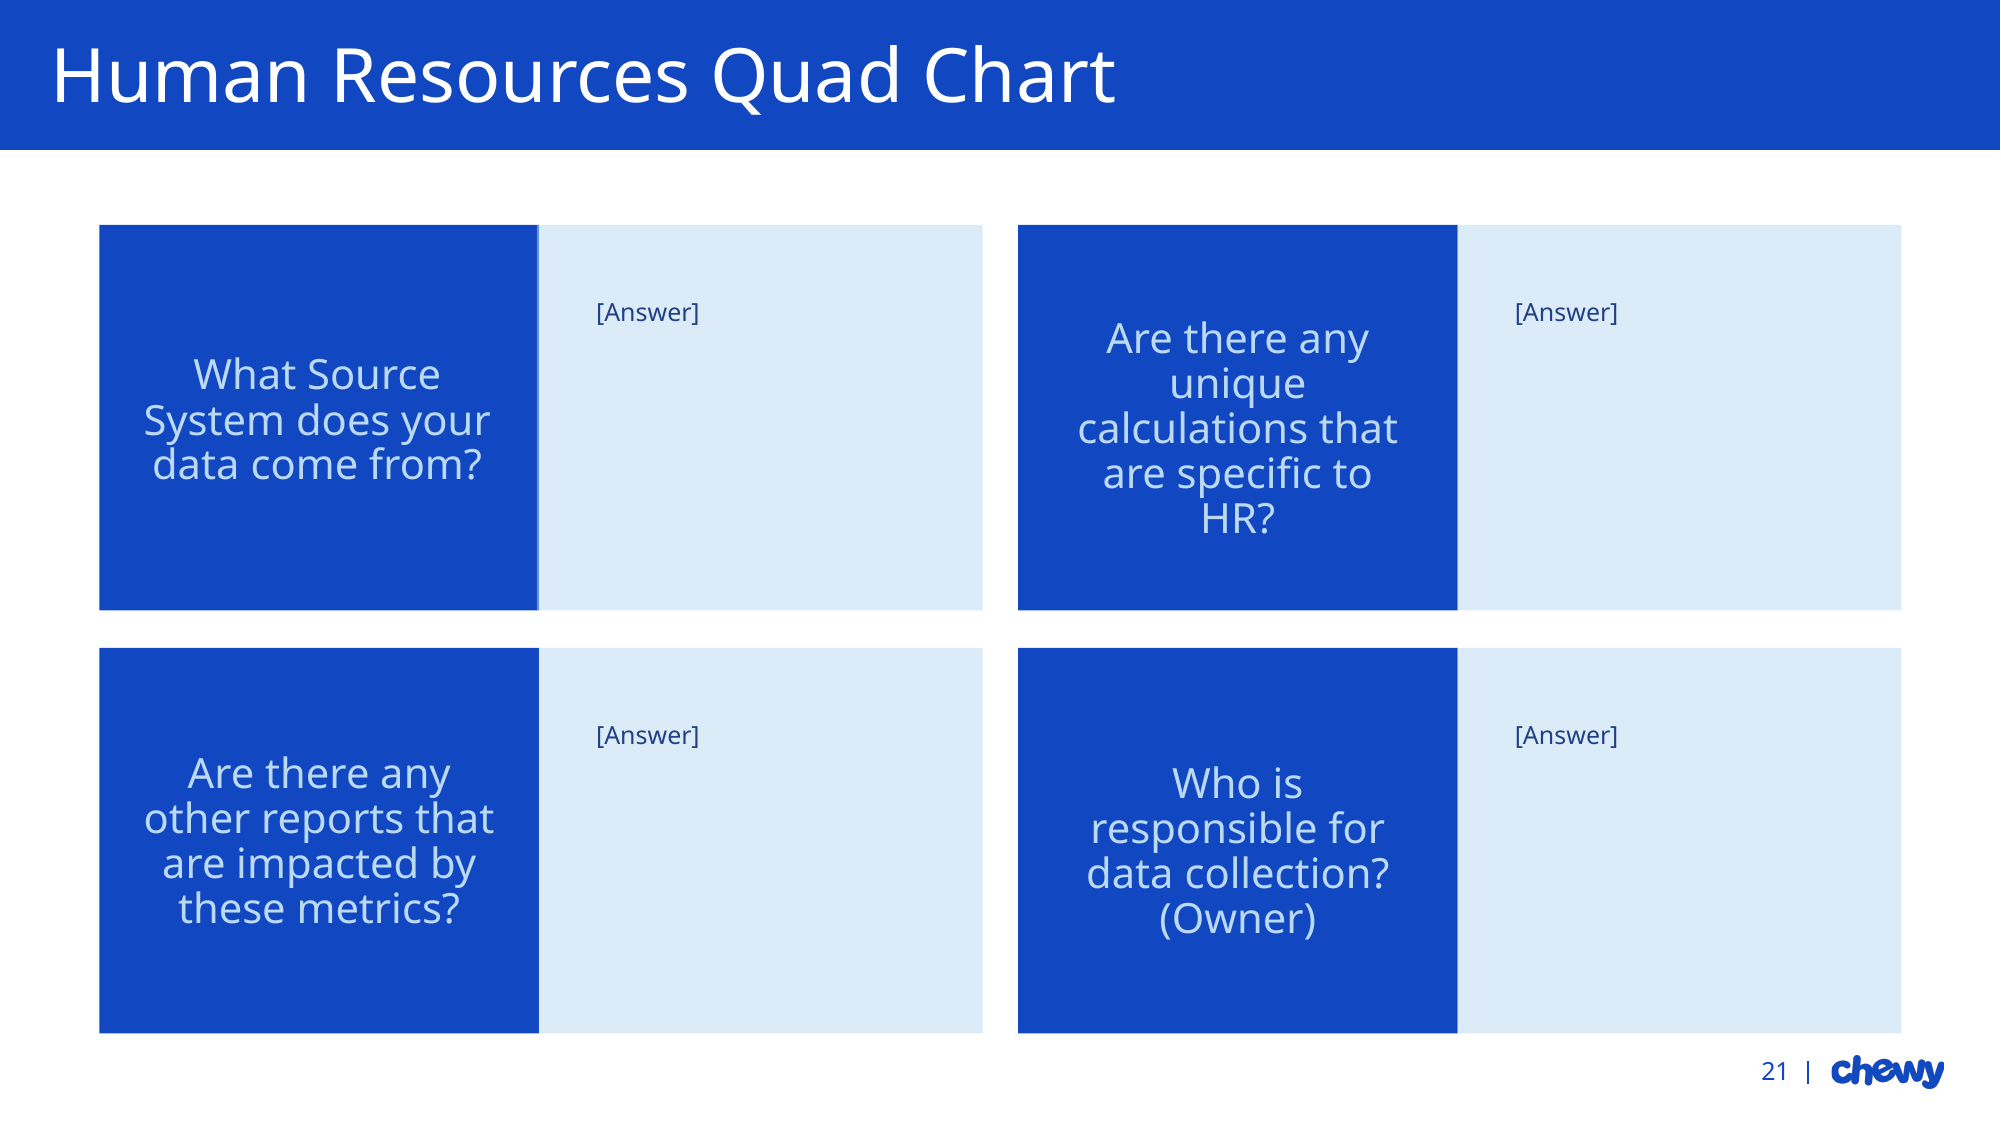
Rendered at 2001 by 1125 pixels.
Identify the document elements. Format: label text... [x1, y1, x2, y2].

list Are there any other reports that are impacted by these metrics? [128, 745, 510, 937]
list [Answer] [1500, 712, 1862, 987]
list [Answer] [1500, 288, 1862, 563]
list Are there any unique calculations that are specific to HR? [1047, 309, 1429, 542]
list [Answer] [581, 288, 943, 563]
title Human Resources Quad Chart [36, 25, 1944, 132]
list Who is responsible for data collection? (Owner) [1047, 754, 1429, 944]
list [Answer] [581, 712, 943, 987]
list What Source System does your data come from? [126, 346, 508, 488]
